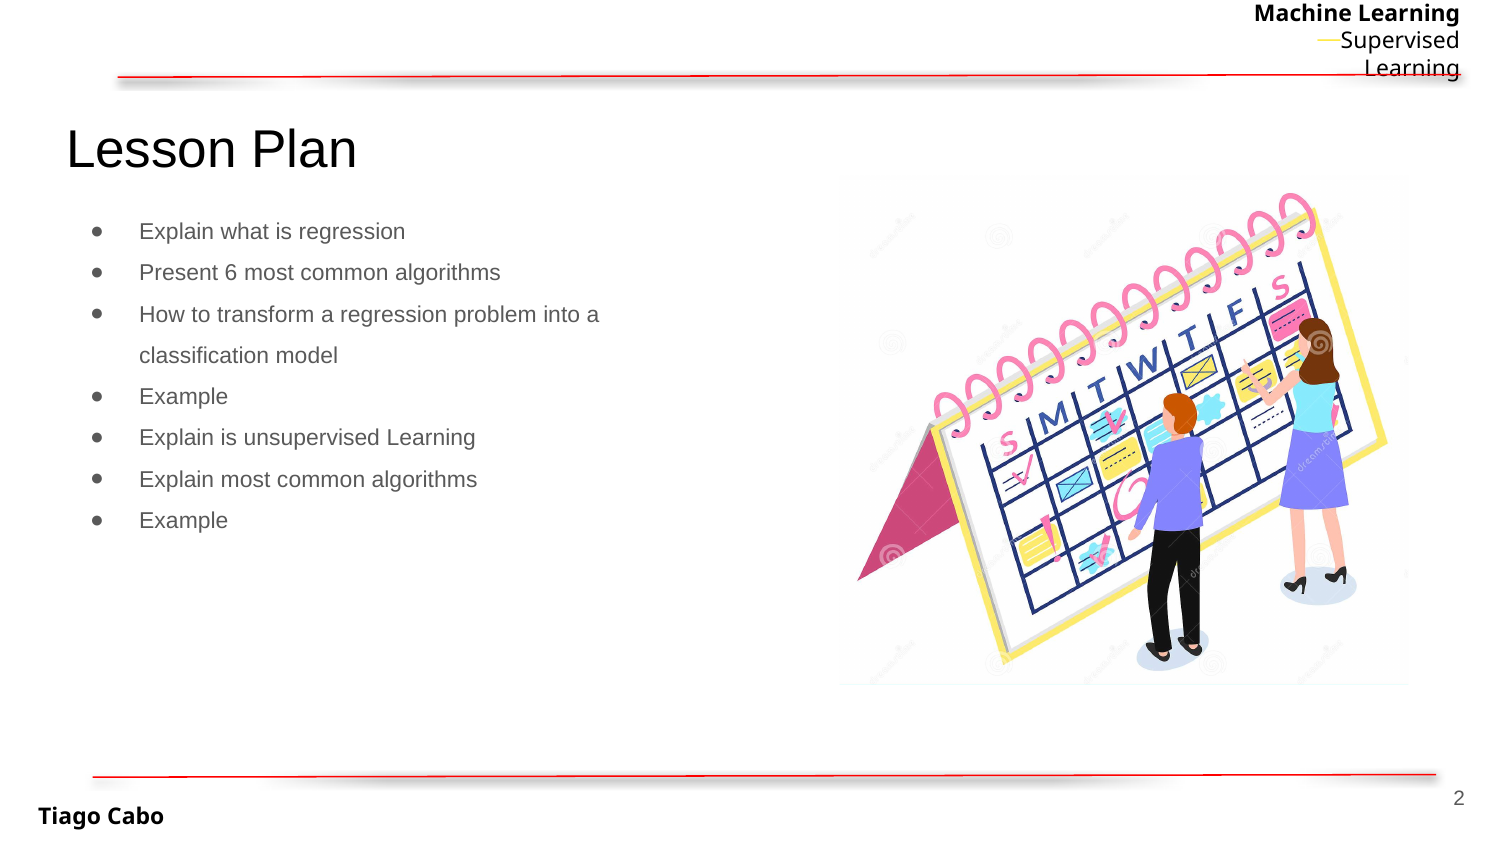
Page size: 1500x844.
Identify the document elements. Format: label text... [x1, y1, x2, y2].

list Explain what is regression Present 6 most common algorithms How to transform a regression problem into a classification model Example Explain is unsupervised Learning Explain most common algorithms Example [49, 187, 751, 749]
title Lesson Plan [51, 99, 840, 194]
slide_number ‹#› [1389, 764, 1480, 830]
picture [839, 175, 1409, 685]
